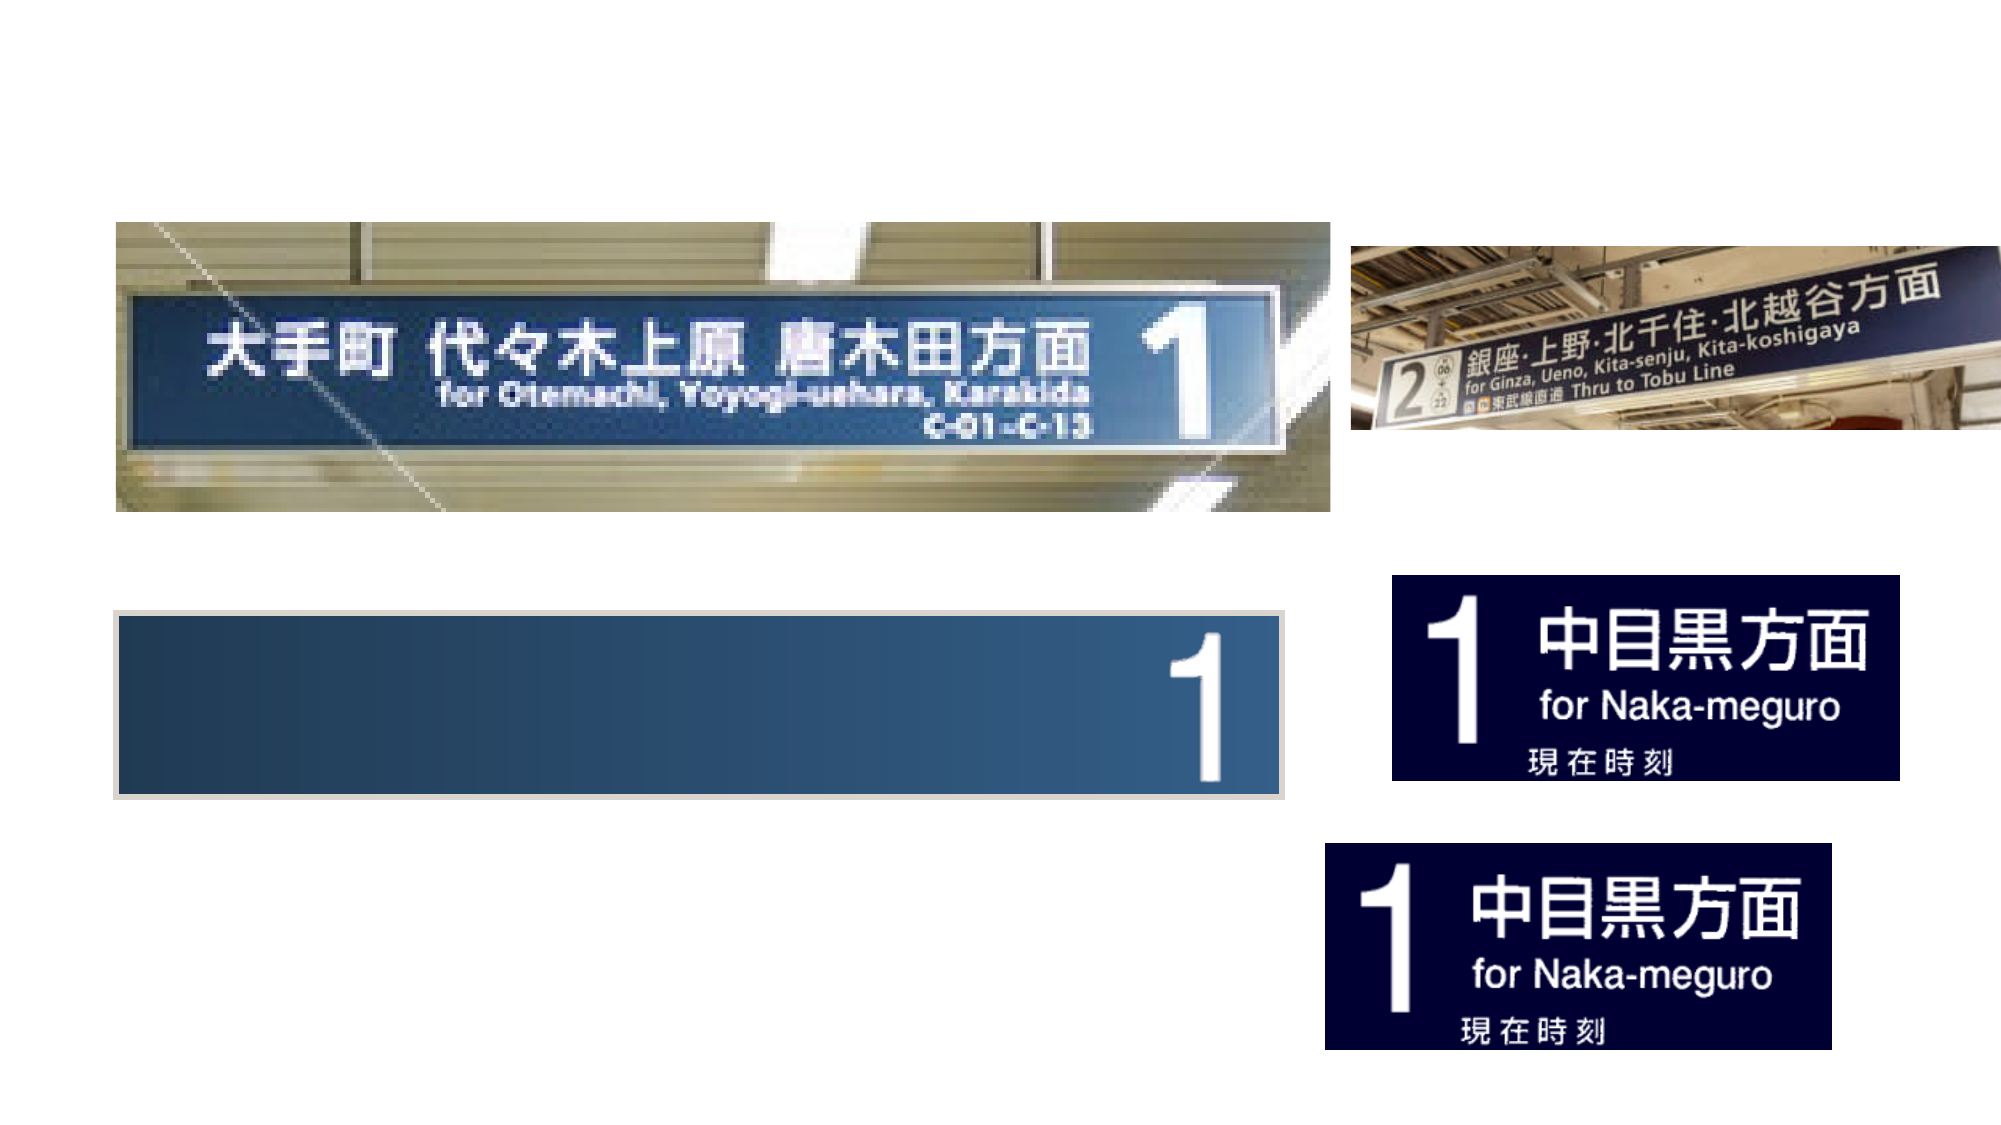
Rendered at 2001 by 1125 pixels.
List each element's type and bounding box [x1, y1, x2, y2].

picture [1350, 246, 2001, 430]
picture [1392, 575, 1900, 781]
picture [1135, 613, 1267, 819]
picture [1325, 843, 1832, 1050]
picture [115, 222, 1331, 512]
text_box [115, 612, 1283, 798]
